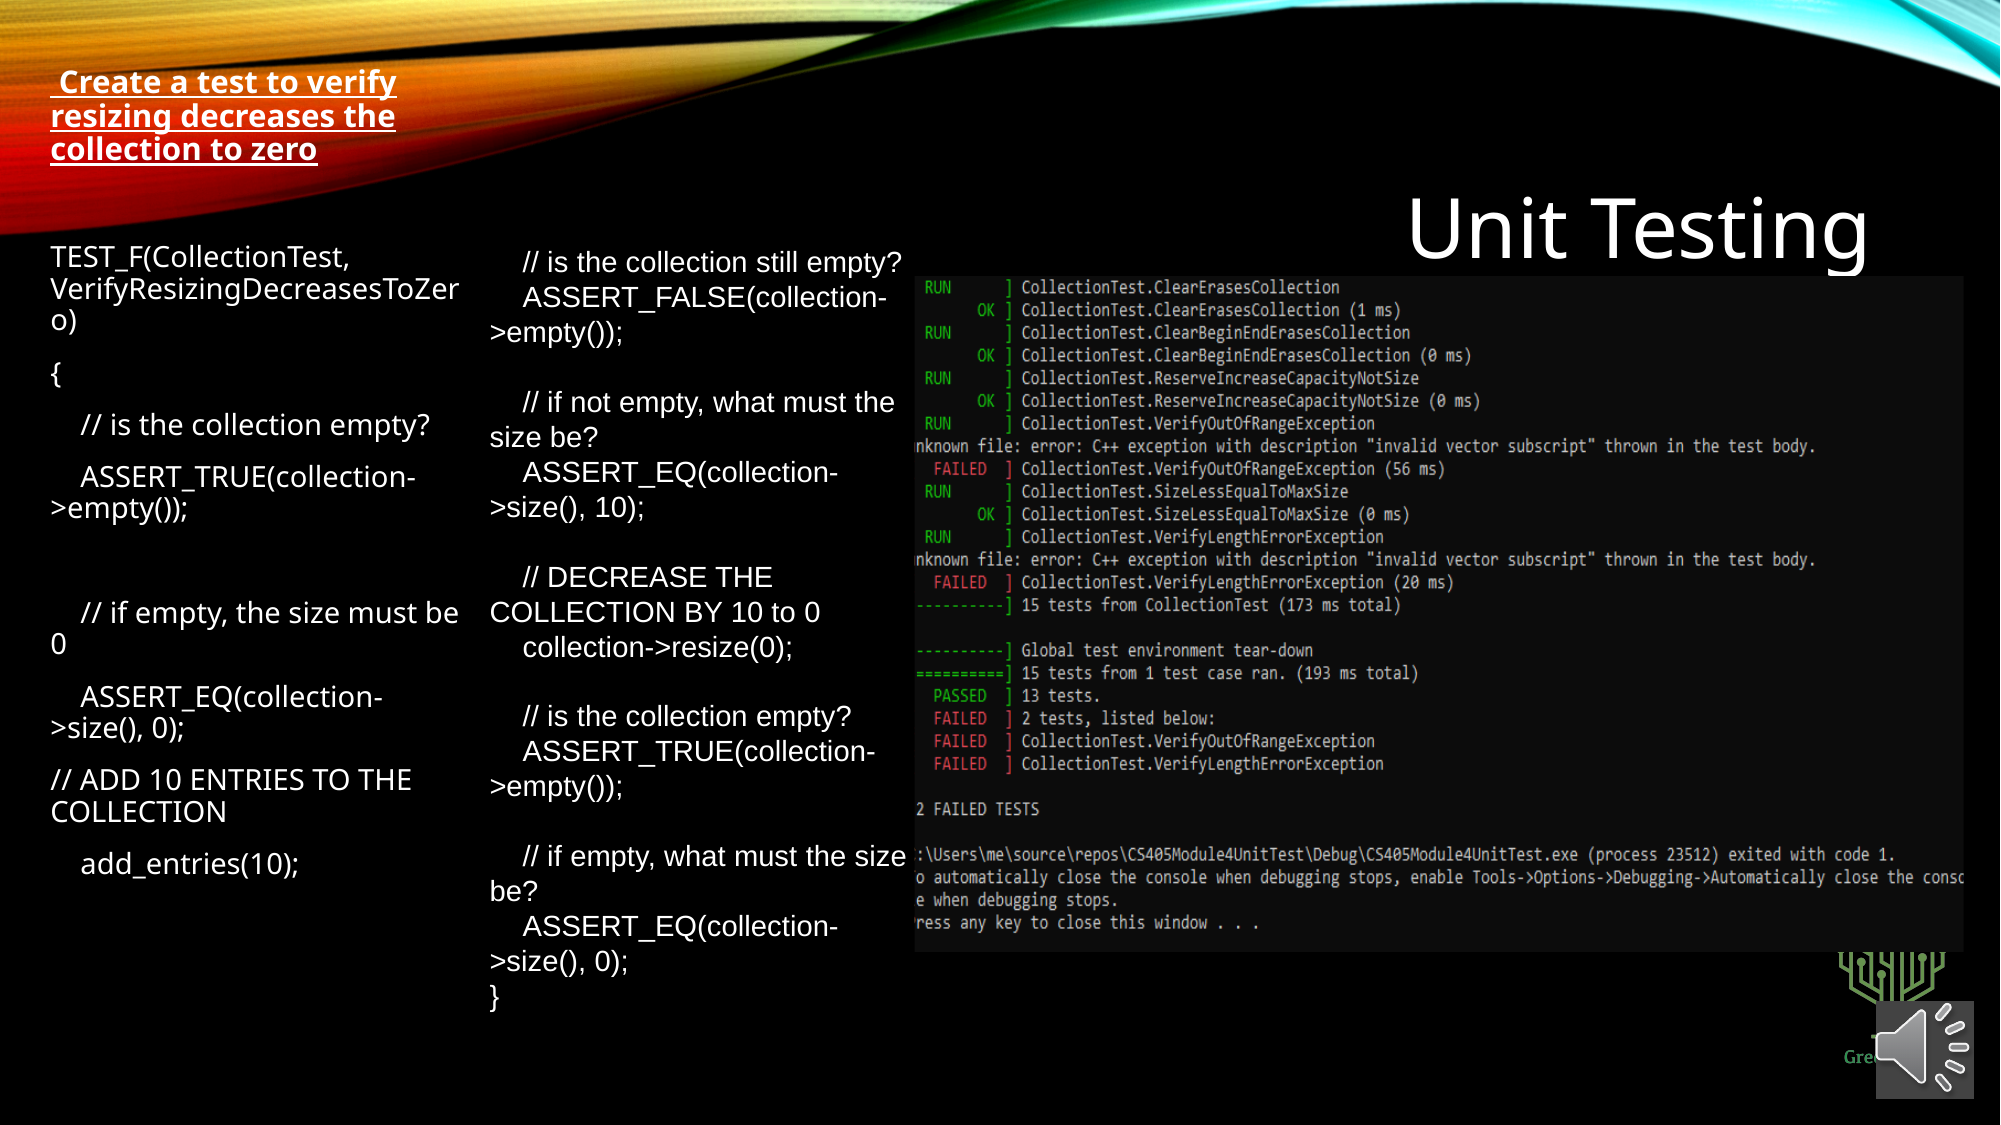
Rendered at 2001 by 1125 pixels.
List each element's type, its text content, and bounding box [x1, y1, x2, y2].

list Create a test to verify resizing decreases the collection to zero TEST_F(CollectionTest, VerifyResizingDecreasesToZero) { // is the collection empty? ASSERT_TRUE(collection->empty()); // if empty, the size must be 0 ASSERT_EQ(collection->size(), 0); // ADD 10 ENTRIES TO THE COLLECTION add_entries(10); [35, 58, 475, 720]
title Unit Testing [475, 125, 1888, 274]
text_box // is the collection still empty? ASSERT_FALSE(collection->empty()); // if not empty, what must the size be? ASSERT_EQ(collection->size(), 10); // DECREASE THE COLLECTION BY 10 to 0 collection->resize(0); // is the collection empty? ASSERT_TRUE(collection->empty()); // if empty, what must the size be? ASSERT_EQ(collection->size(), 0); } [474, 200, 928, 1020]
picture [0, 0, 2000, 237]
picture [914, 276, 1976, 1101]
